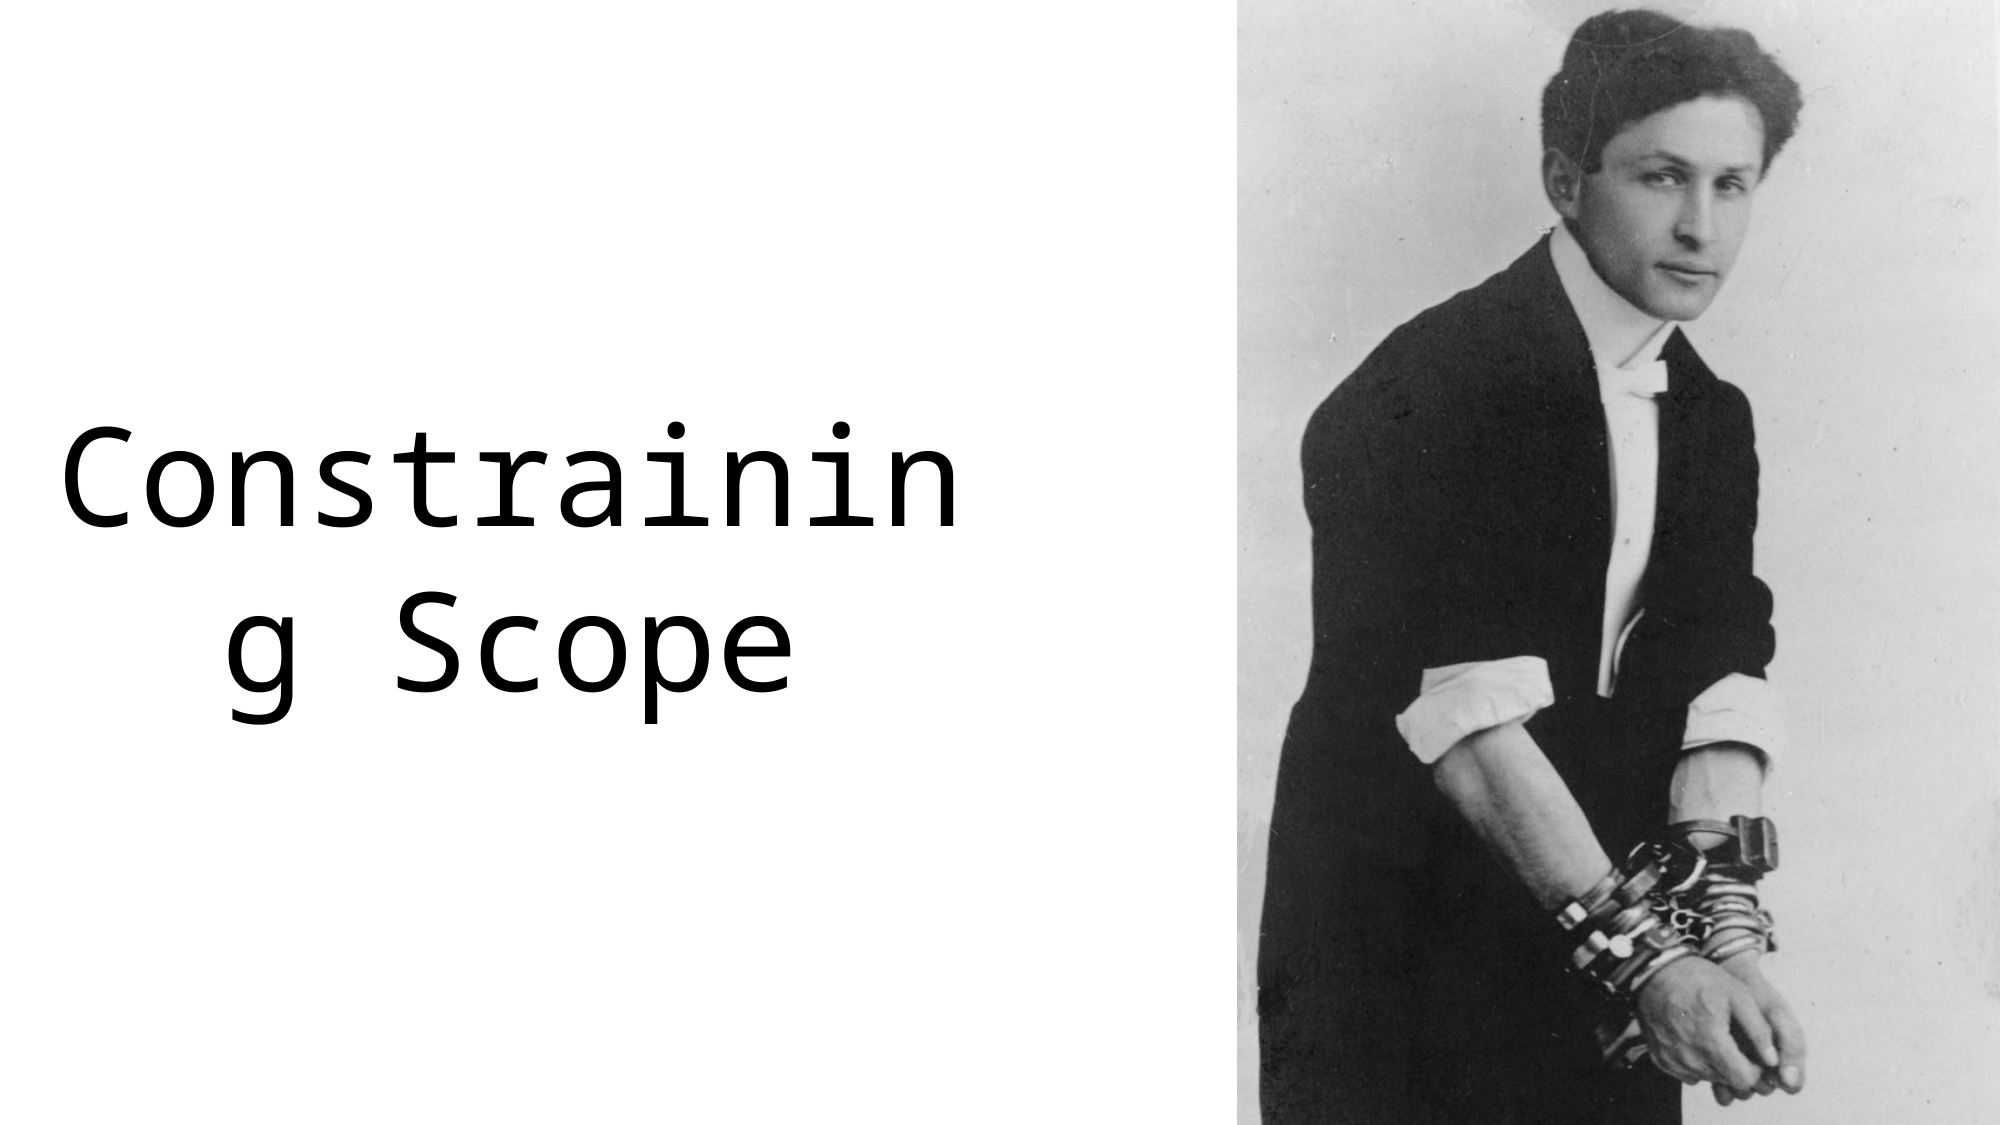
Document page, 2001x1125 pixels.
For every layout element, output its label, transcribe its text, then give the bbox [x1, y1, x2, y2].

picture [1237, 0, 2000, 1125]
text_box Constraining Scope [27, 381, 994, 726]
